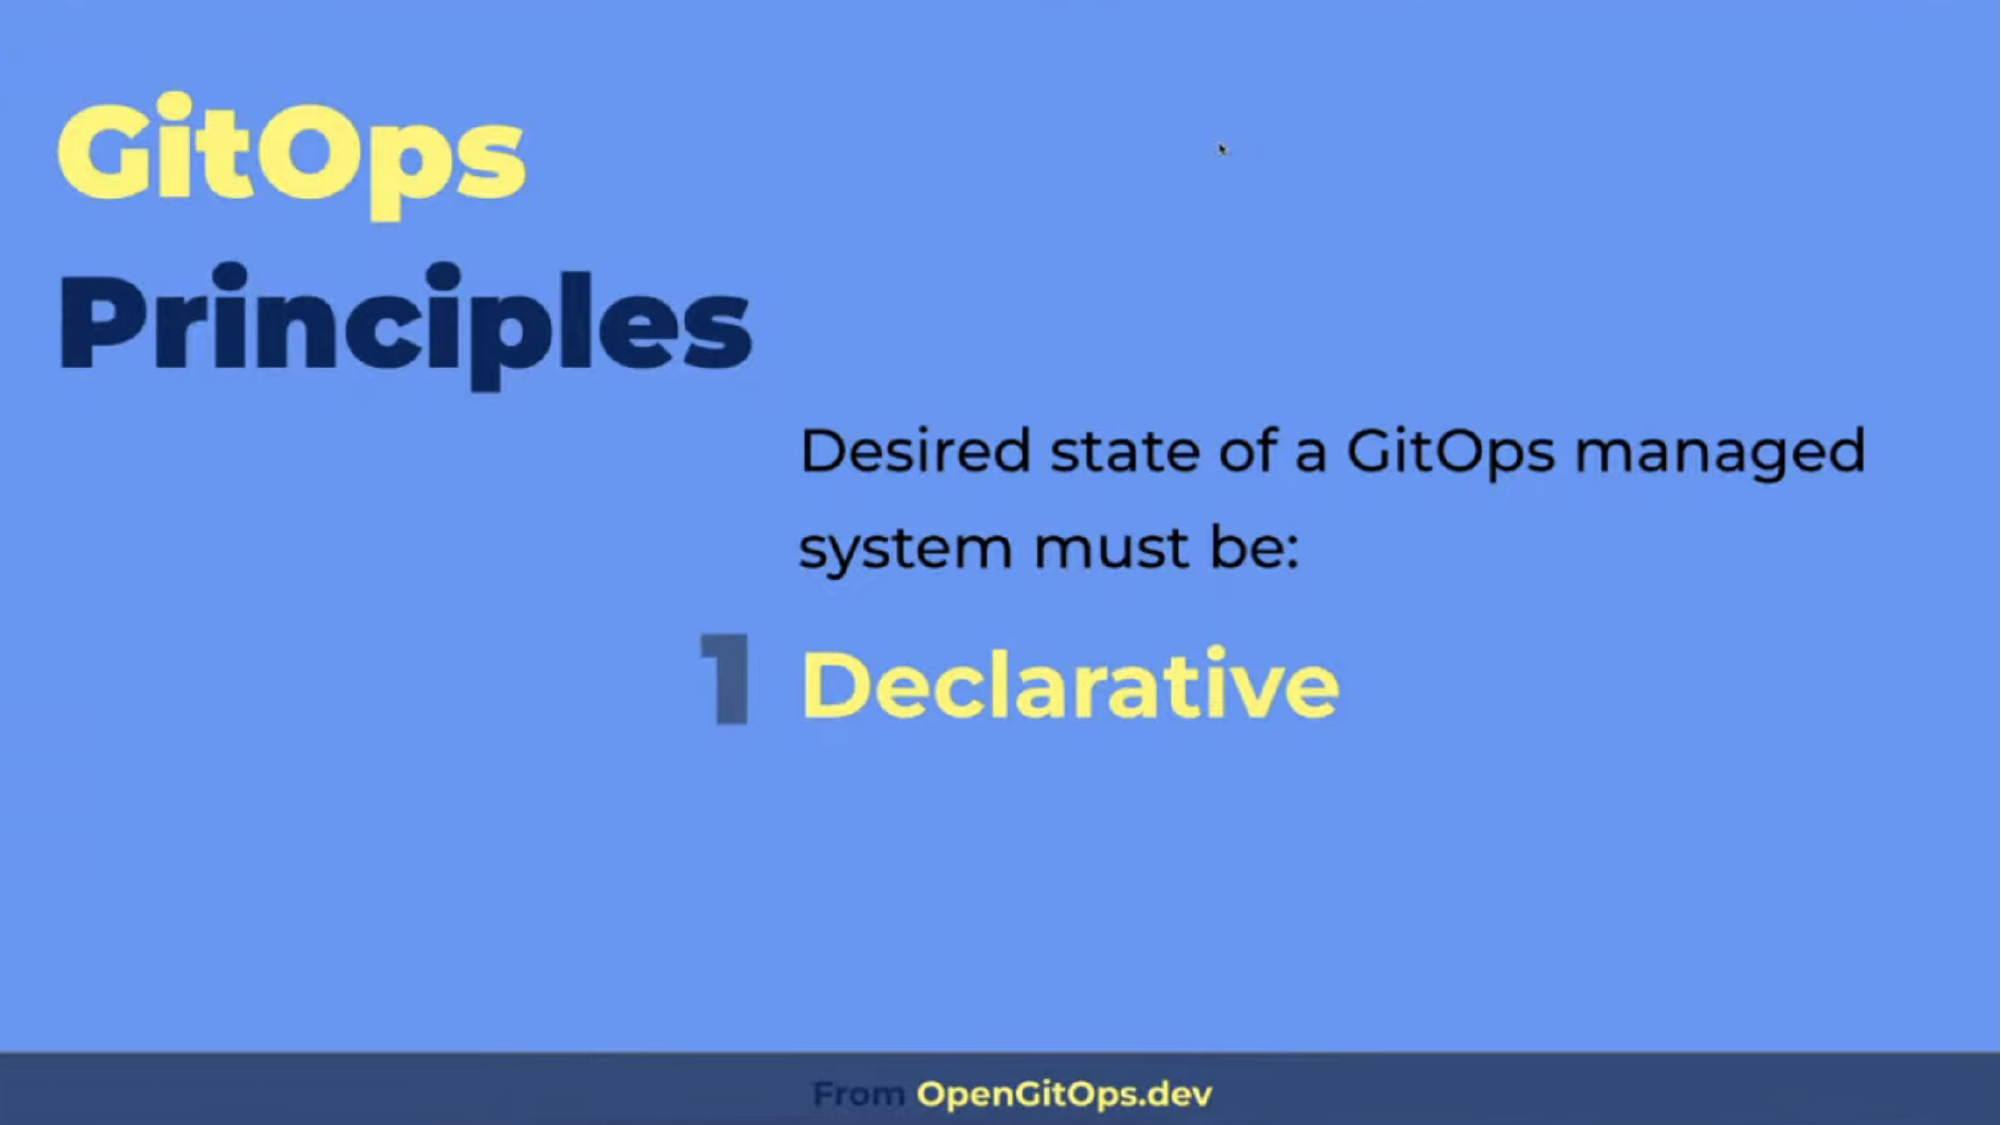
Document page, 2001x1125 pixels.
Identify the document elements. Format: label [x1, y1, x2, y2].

list [0, 0, 2000, 1125]
